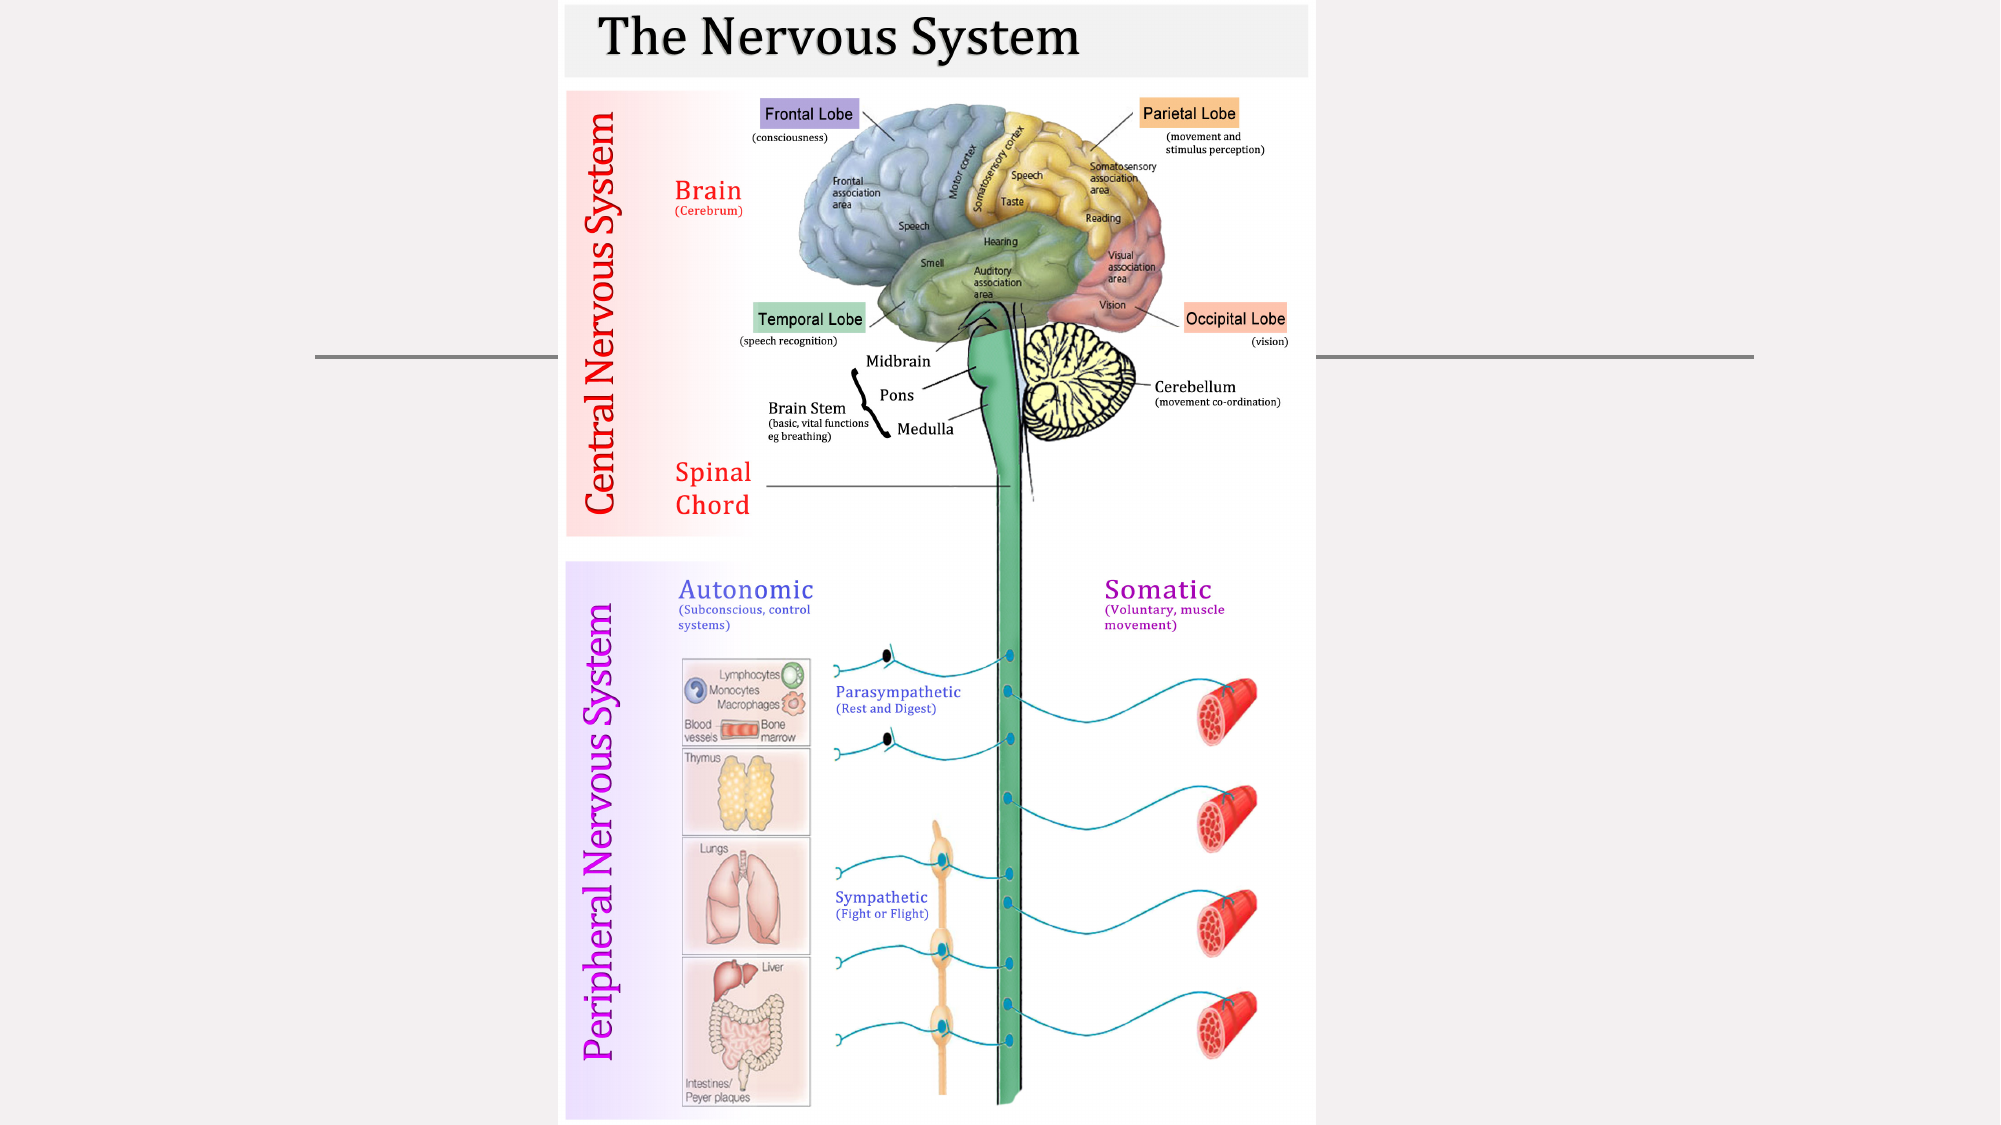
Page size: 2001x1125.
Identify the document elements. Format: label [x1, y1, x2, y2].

picture [558, 0, 1316, 1125]
